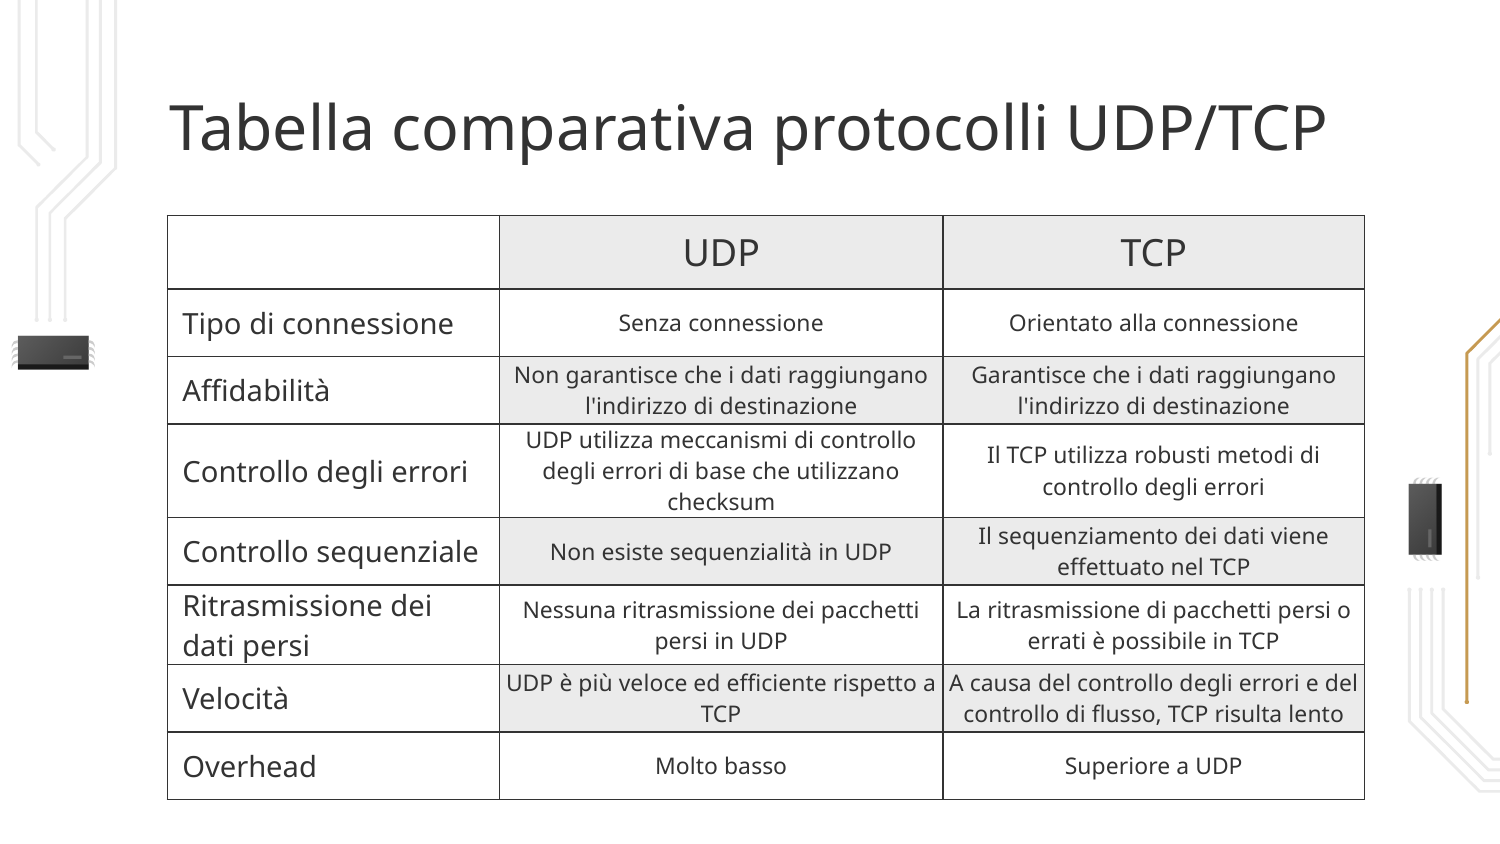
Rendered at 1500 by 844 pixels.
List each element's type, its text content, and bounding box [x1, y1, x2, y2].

table_header UDP [500, 216, 942, 288]
table_header [168, 216, 499, 288]
table_cell Nessuna ritrasmissione dei pacchetti persi in UDP [500, 586, 942, 664]
table_cell A causa del controllo degli errori e del controllo di flusso, TCP risulta lento [944, 665, 1364, 731]
table_header TCP [944, 216, 1364, 288]
picture [11, 335, 95, 370]
table_cell Overhead [168, 733, 499, 799]
table_cell Senza connessione [500, 290, 942, 356]
table_cell Garantisce che i dati raggiungano l'indirizzo di destinazione [944, 357, 1364, 423]
table_cell Non esiste sequenzialità in UDP [500, 518, 942, 584]
table_cell Non garantisce che i dati raggiungano l'indirizzo di destinazione [500, 357, 942, 423]
table_cell Controllo degli errori [168, 425, 499, 517]
table_cell UDP è più veloce ed efficiente rispetto a TCP [500, 665, 942, 731]
table_cell Tipo di connessione [168, 290, 499, 356]
table_cell Molto basso [500, 733, 942, 799]
table_cell Orientato alla connessione [944, 290, 1364, 356]
table_cell Superiore a UDP [944, 733, 1364, 799]
table_cell Controllo sequenziale [168, 518, 499, 584]
table_cell Il TCP utilizza robusti metodi di controllo degli errori [944, 425, 1364, 517]
table_cell Affidabilità [168, 357, 499, 423]
title Tabella comparativa protocolli UDP/TCP [118, 72, 1382, 167]
table_cell UDP utilizza meccanismi di controllo degli errori di base che utilizzano checksum [500, 425, 942, 517]
table_cell Velocità [168, 665, 499, 731]
table_cell Ritrasmissione dei dati persi [168, 586, 499, 664]
table_cell La ritrasmissione di pacchetti persi o errati è possibile in TCP [944, 586, 1364, 664]
picture [1409, 478, 1442, 561]
table_cell Il sequenziamento dei dati viene effettuato nel TCP [944, 518, 1364, 584]
